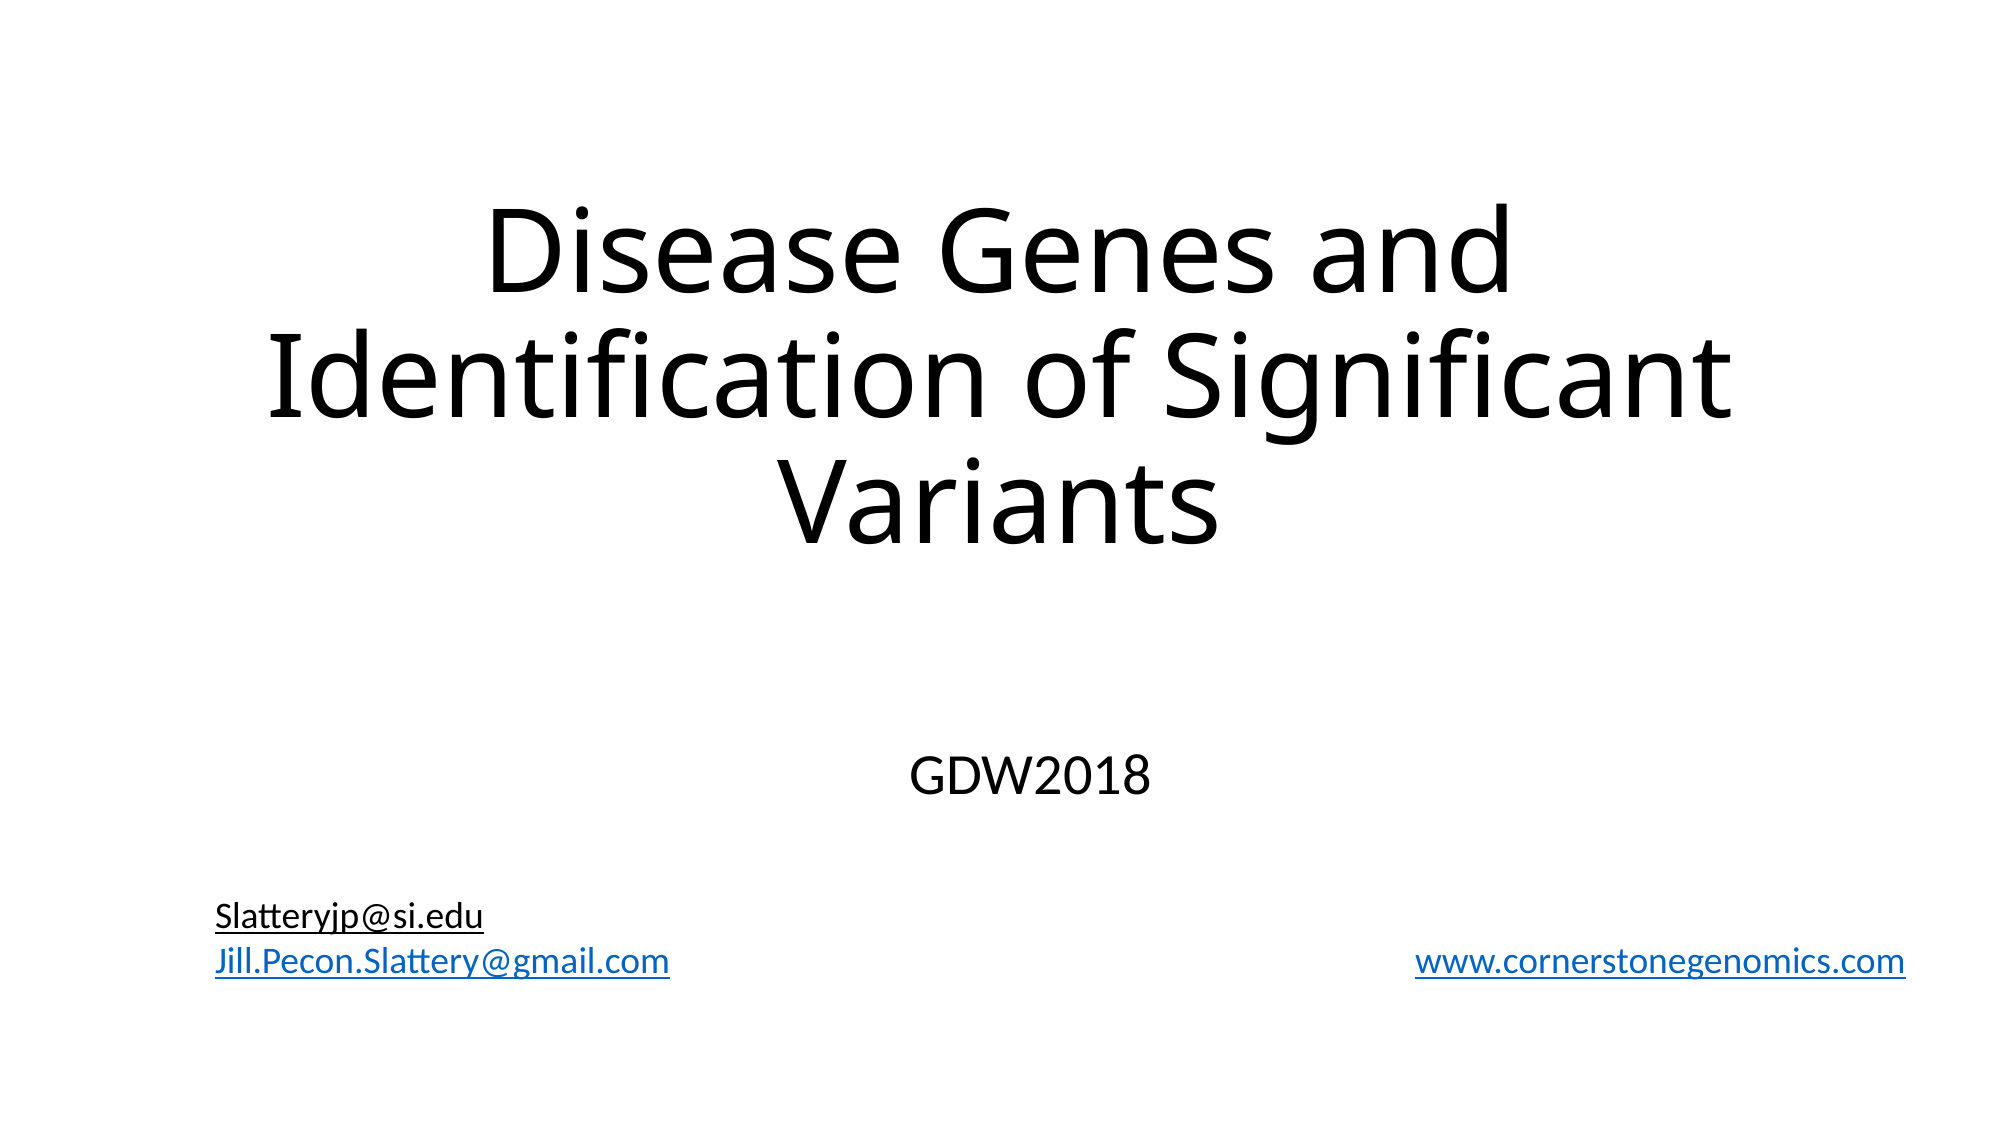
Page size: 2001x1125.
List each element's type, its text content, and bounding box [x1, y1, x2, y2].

text_box Slatteryjp@si.edu Jill.Pecon.Slattery@gmail.com www.cornerstonegenomics.com [200, 883, 2000, 1034]
text_box GDW2018 [894, 728, 1219, 814]
title Disease Genes and Identification of Significant Variants [249, 184, 1750, 576]
